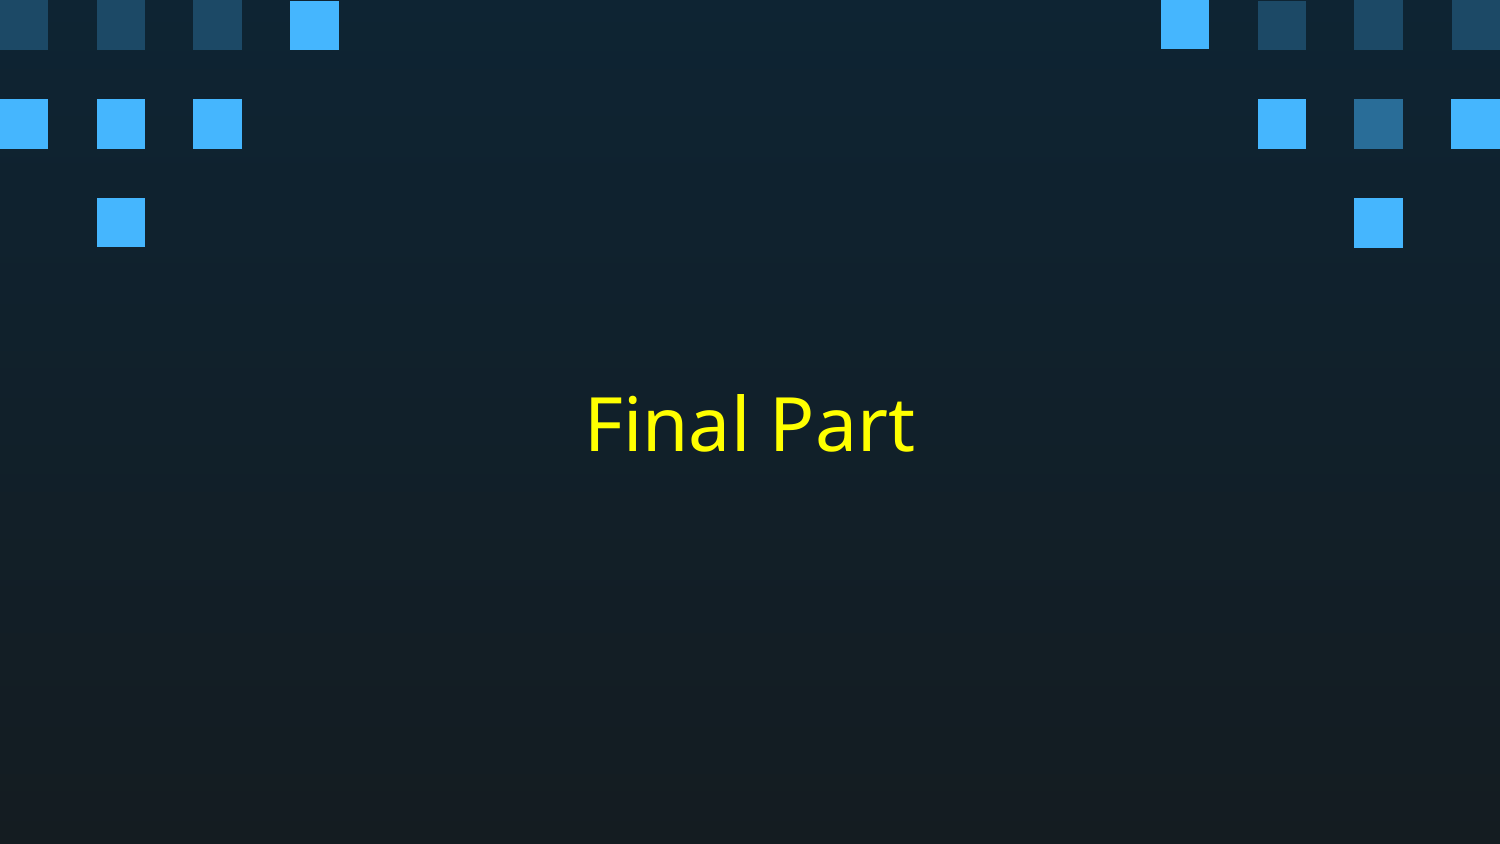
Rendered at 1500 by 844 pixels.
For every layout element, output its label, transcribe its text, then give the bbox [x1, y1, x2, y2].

title Final Part [117, 394, 1383, 450]
